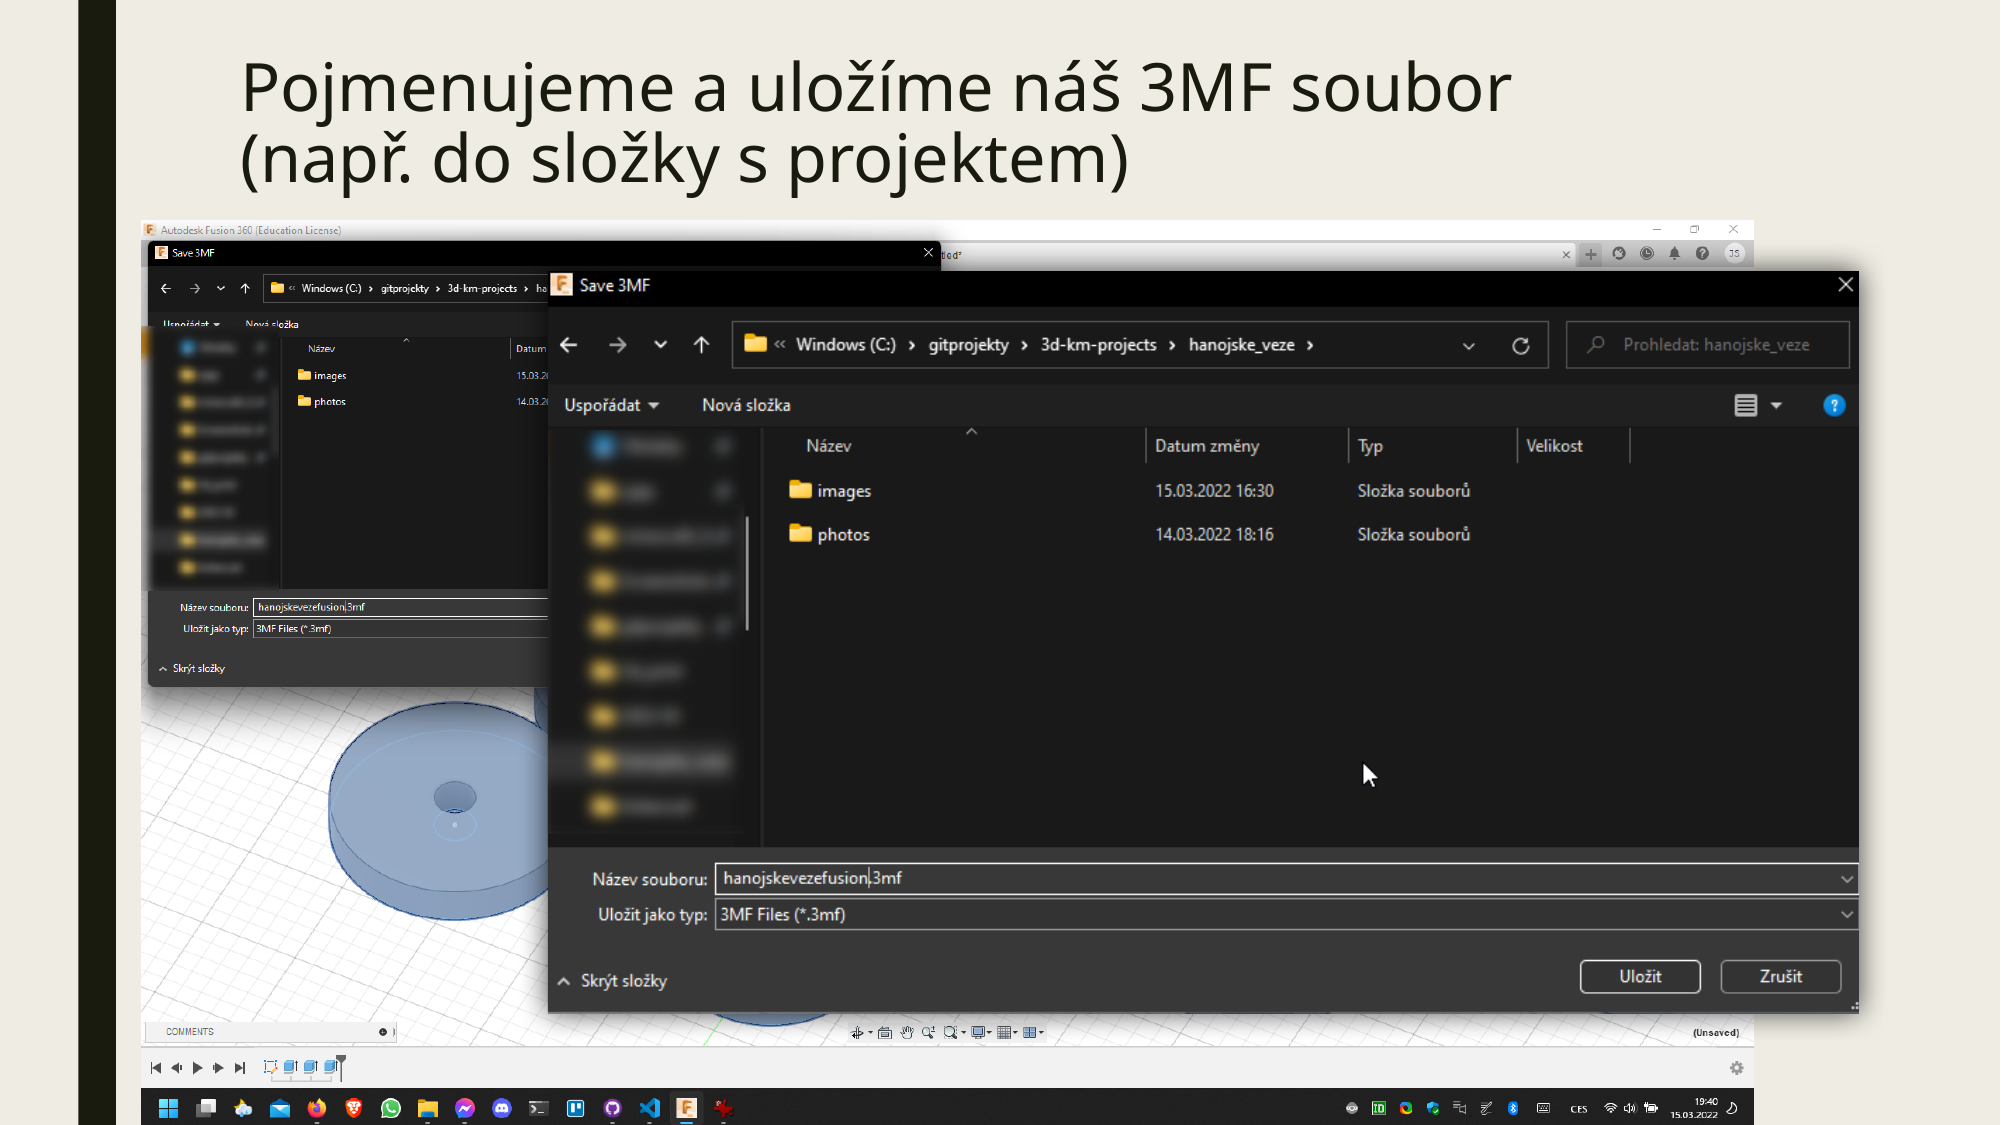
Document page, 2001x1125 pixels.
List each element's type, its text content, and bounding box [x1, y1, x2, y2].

title Pojmenujeme a uložíme náš 3MF soubor (např. do složky s projektem) [225, 47, 1800, 247]
picture [140, 220, 1859, 1125]
